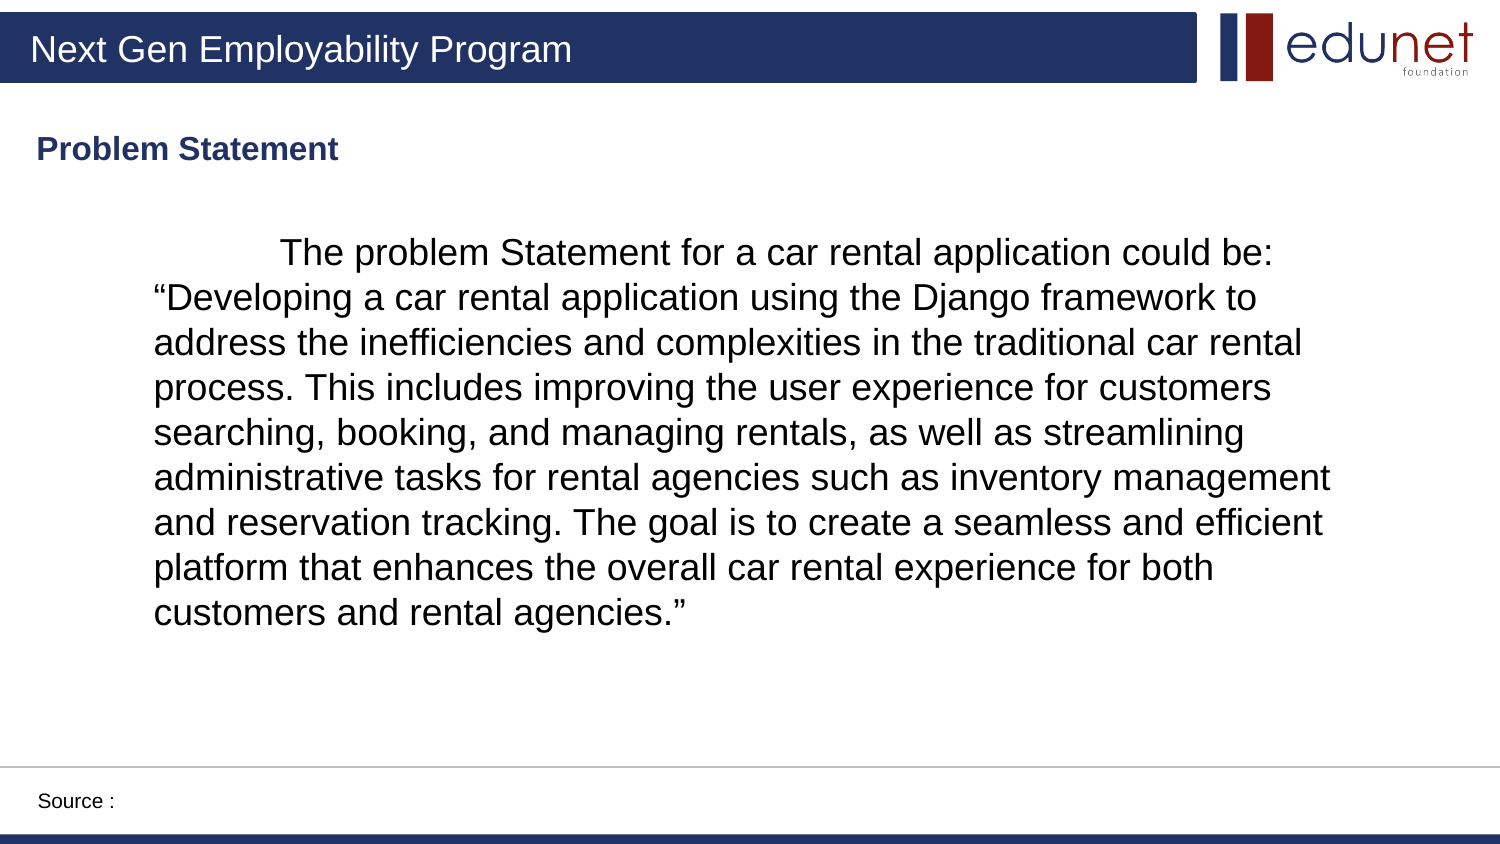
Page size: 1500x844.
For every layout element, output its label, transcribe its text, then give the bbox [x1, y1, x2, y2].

text_box The problem Statement for a car rental application could be: “Developing a car rental application using the Django framework to address the inefficiencies and complexities in the traditional car rental process. This includes improving the user experience for customers searching, booking, and managing rentals, as well as streamlining administrative tasks for rental agencies such as inventory management and reservation tracking. The goal is to create a seamless and efficient platform that enhances the overall car rental experience for both customers and rental agencies.” [138, 220, 1382, 641]
text_box Source : [22, 776, 139, 826]
title Problem Statement [21, 111, 504, 165]
picture [1279, 14, 1482, 83]
